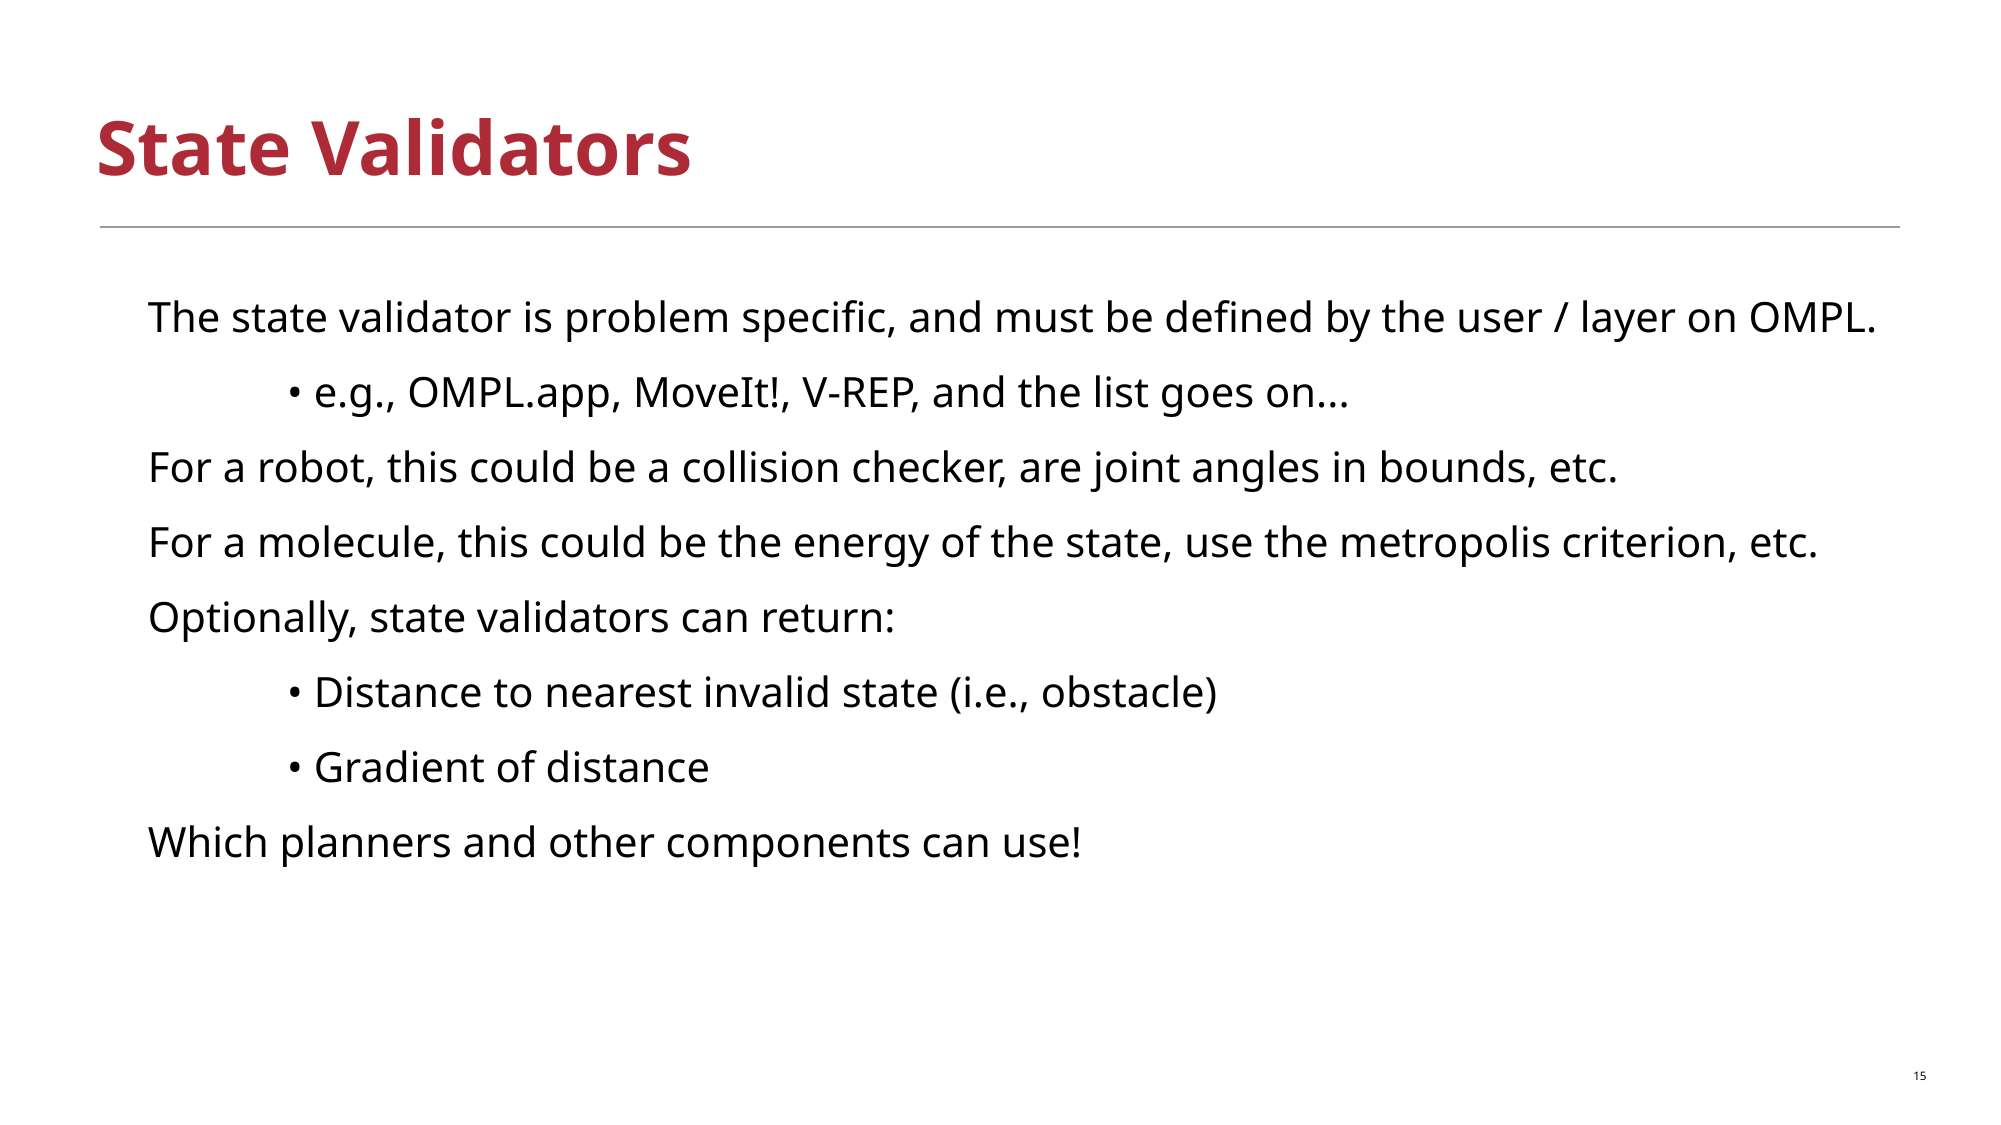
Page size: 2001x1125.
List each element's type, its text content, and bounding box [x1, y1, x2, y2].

slide_number 15 [1902, 1060, 1936, 1092]
text_box The state validator is problem specific, and must be defined by the user / layer on OMPL. • e.g., OMPL.app, MoveIt!, V-REP, and the list goes on... For a robot, this could be a collision checker, are joint angles in bounds, etc. For a molecule, this could be the energy of the state, use the metropolis criterion, etc. Optionally, state validators can return: • Distance to nearest invalid state (i.e., obstacle) • Gradient of distance Which planners and other components can use! [122, 258, 1947, 874]
title State Validators [87, 37, 1913, 200]
